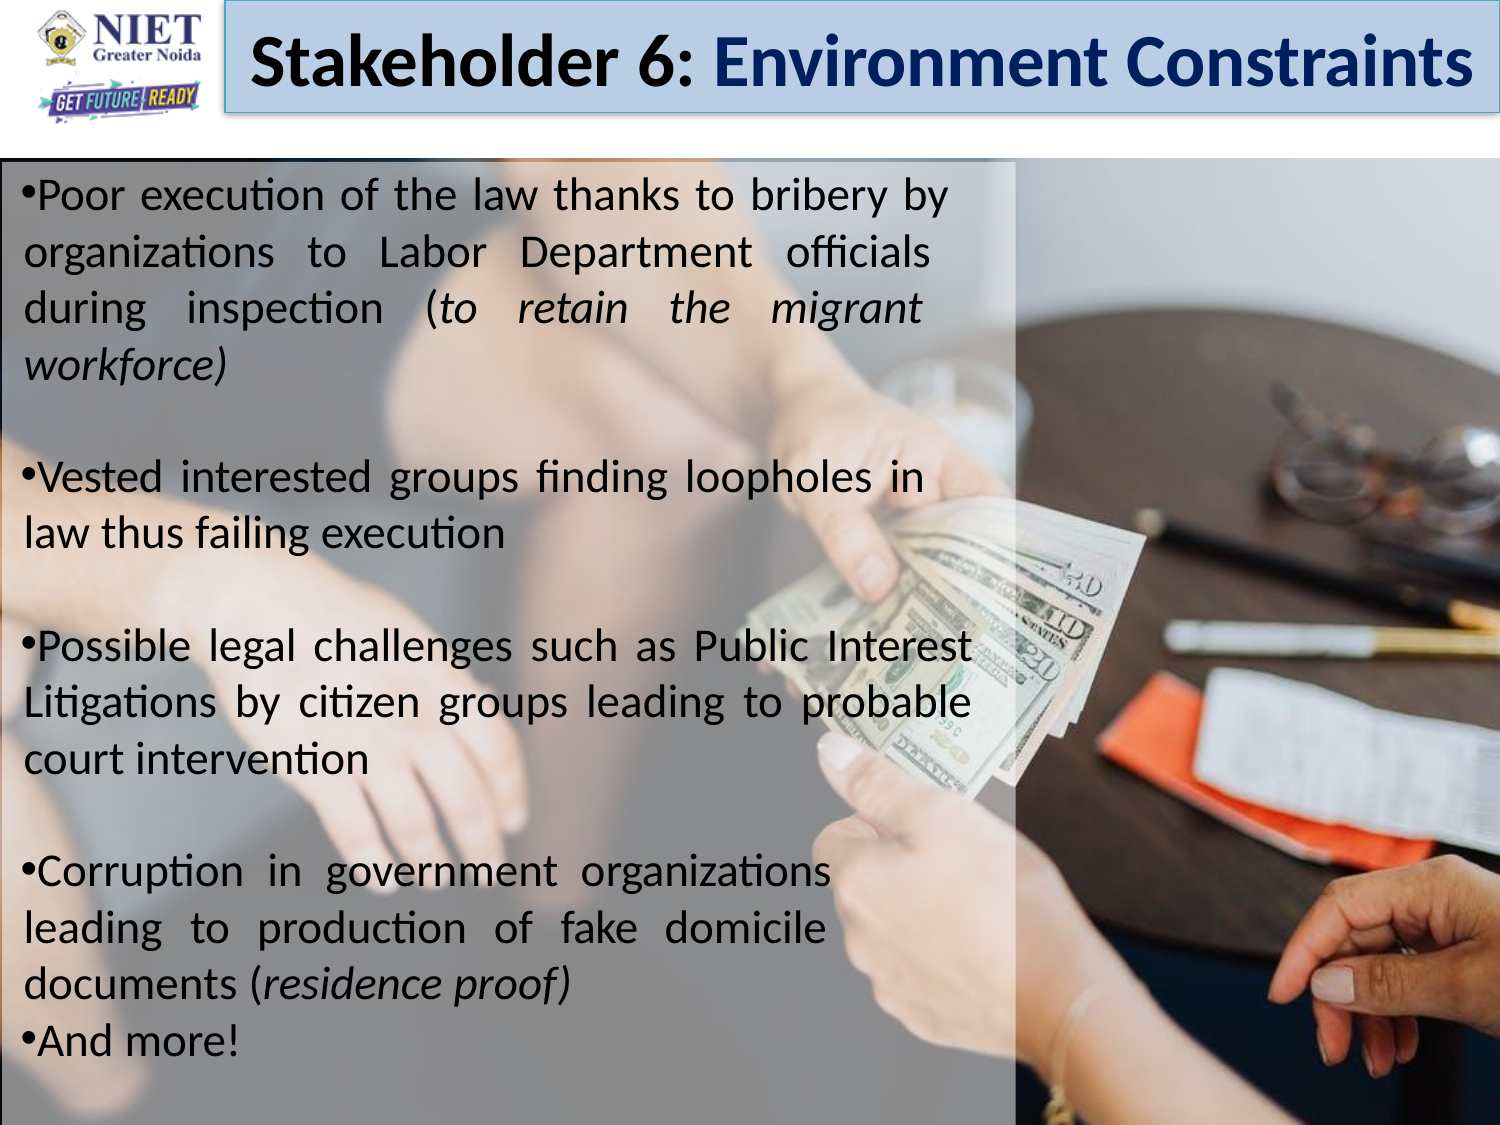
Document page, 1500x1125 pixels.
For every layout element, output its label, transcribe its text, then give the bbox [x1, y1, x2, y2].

picture [0, 0, 238, 135]
text_box Stakeholder 6: Environment Constraints [238, 0, 1500, 113]
picture [0, 158, 1500, 1125]
